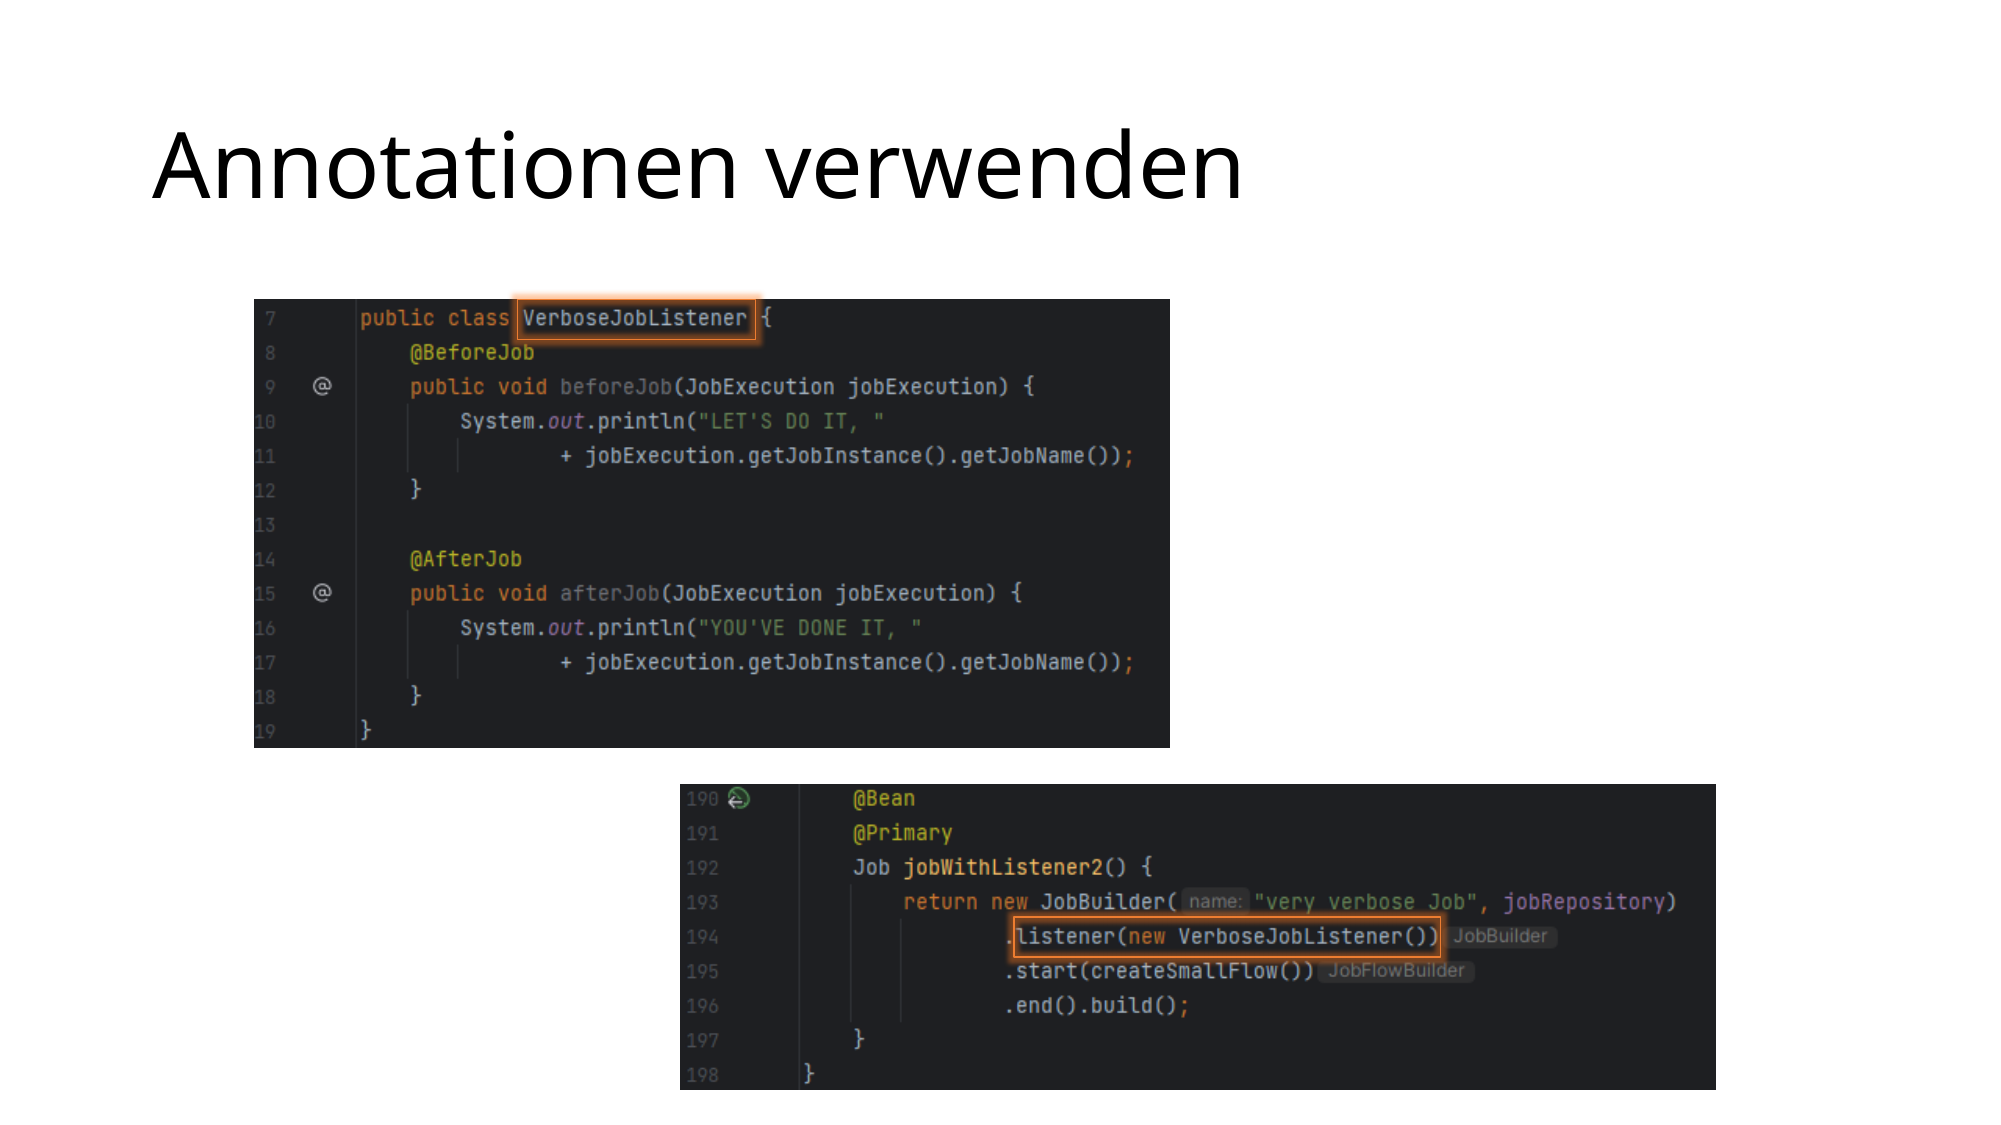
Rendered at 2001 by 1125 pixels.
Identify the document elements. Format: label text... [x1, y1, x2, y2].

title Annotationen verwenden [137, 59, 1863, 278]
picture [254, 299, 1170, 748]
picture [679, 784, 1716, 1090]
